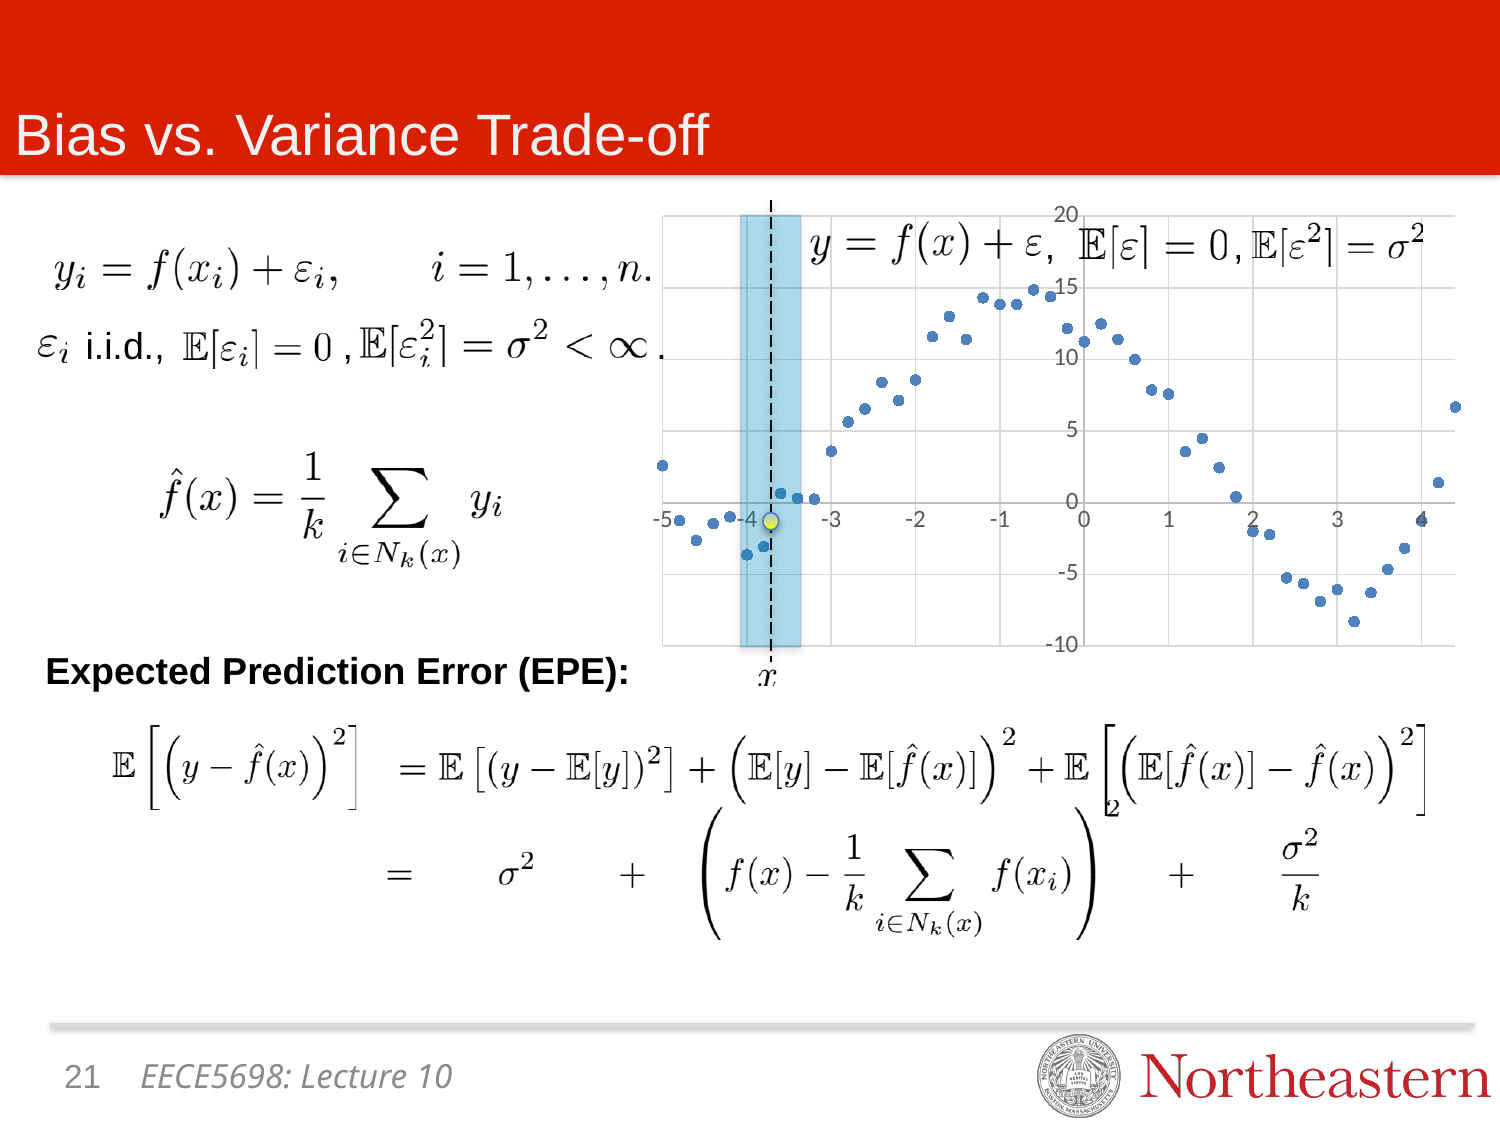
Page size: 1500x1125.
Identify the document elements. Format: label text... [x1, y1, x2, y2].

picture [111, 724, 357, 810]
slide_number 20 [41, 1045, 117, 1105]
picture [758, 669, 777, 687]
footer EECE5698: Lecture 10 [125, 1045, 1029, 1105]
picture [37, 335, 68, 363]
text_box i.i.d., , . [70, 314, 640, 375]
picture [1037, 1034, 1491, 1118]
chart [772, 199, 1488, 663]
title Bias vs. Variance Trade-off [0, 0, 1500, 175]
picture [387, 723, 1426, 941]
chart [646, 199, 770, 663]
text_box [810, 214, 1424, 276]
picture [182, 328, 331, 369]
picture [359, 317, 647, 367]
text_box Expected Prediction Error (EPE): [30, 639, 646, 700]
picture [159, 450, 502, 569]
picture [54, 245, 651, 290]
